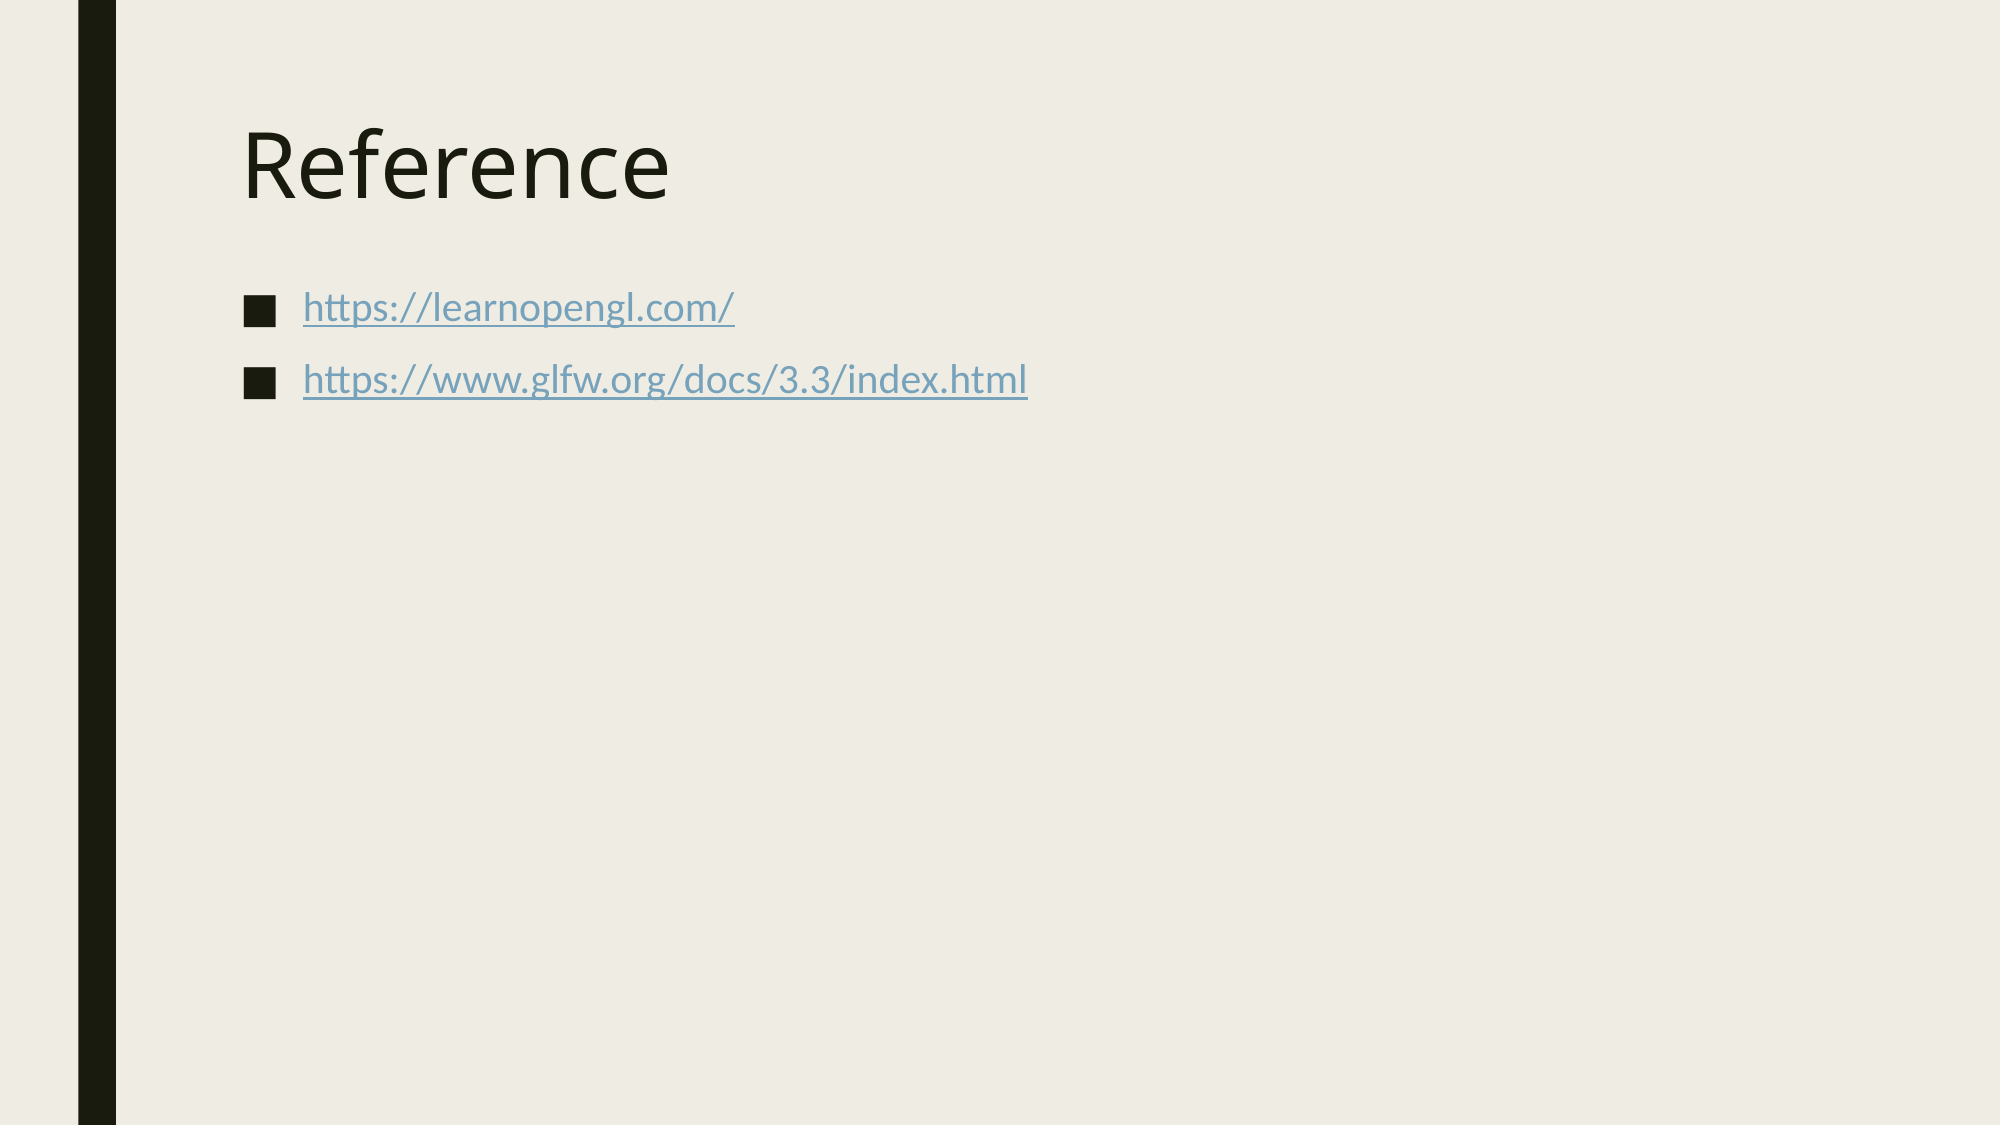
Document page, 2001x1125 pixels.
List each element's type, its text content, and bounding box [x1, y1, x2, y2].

list https://learnopengl.com/ https://www.glfw.org/docs/3.3/index.html [225, 276, 1800, 1029]
title Reference [225, 112, 1800, 276]
